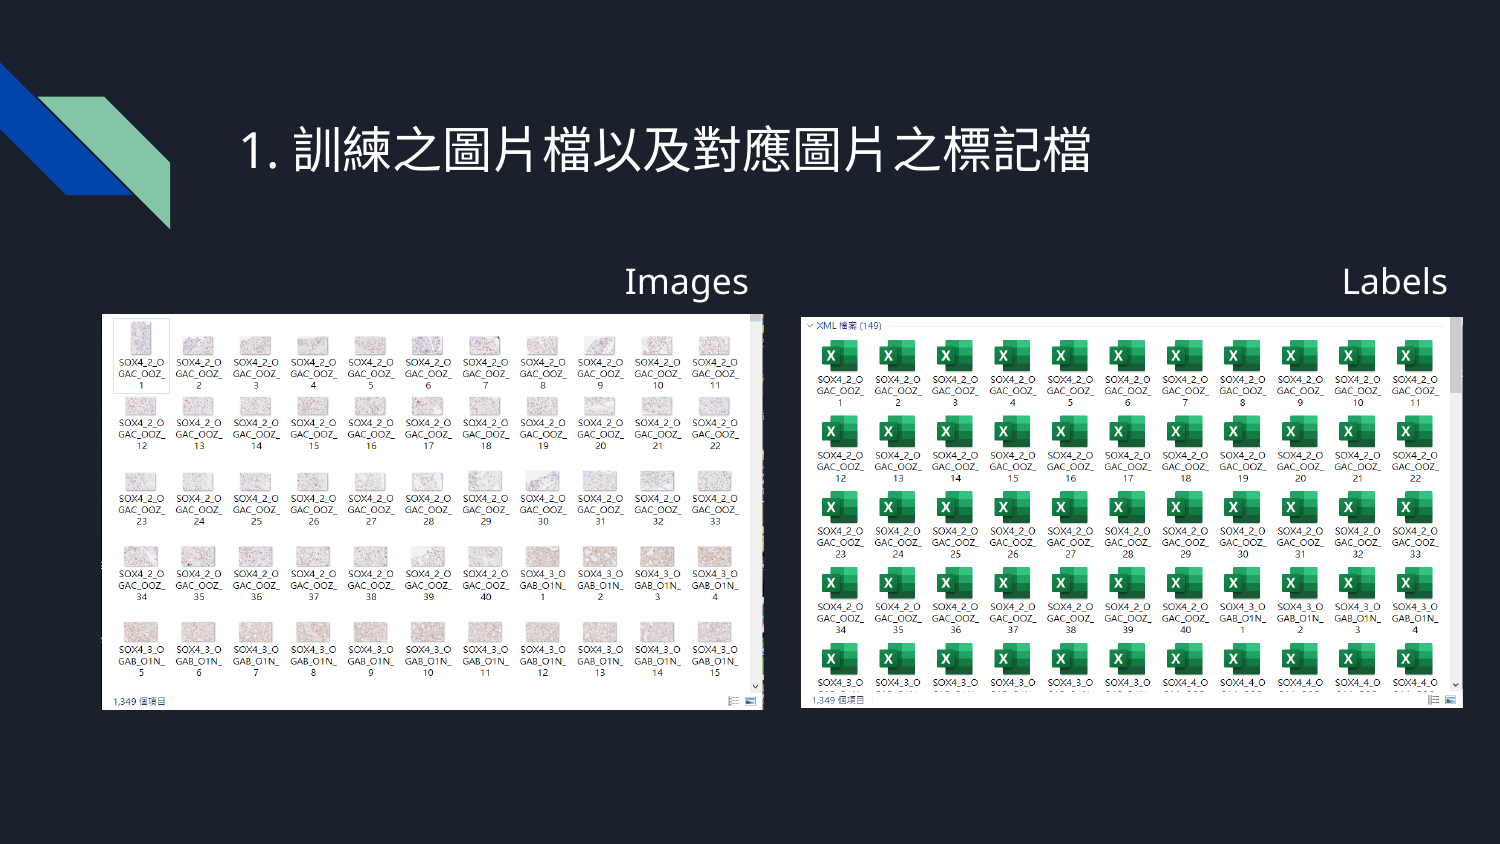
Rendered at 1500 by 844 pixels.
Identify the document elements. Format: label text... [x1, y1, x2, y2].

title 1.訓練之圖片檔以及對應圖片之標記檔 [223, 103, 1378, 198]
text_box Images [418, 243, 764, 313]
picture [800, 316, 1464, 708]
text_box Labels [1117, 243, 1463, 316]
picture [101, 314, 765, 710]
